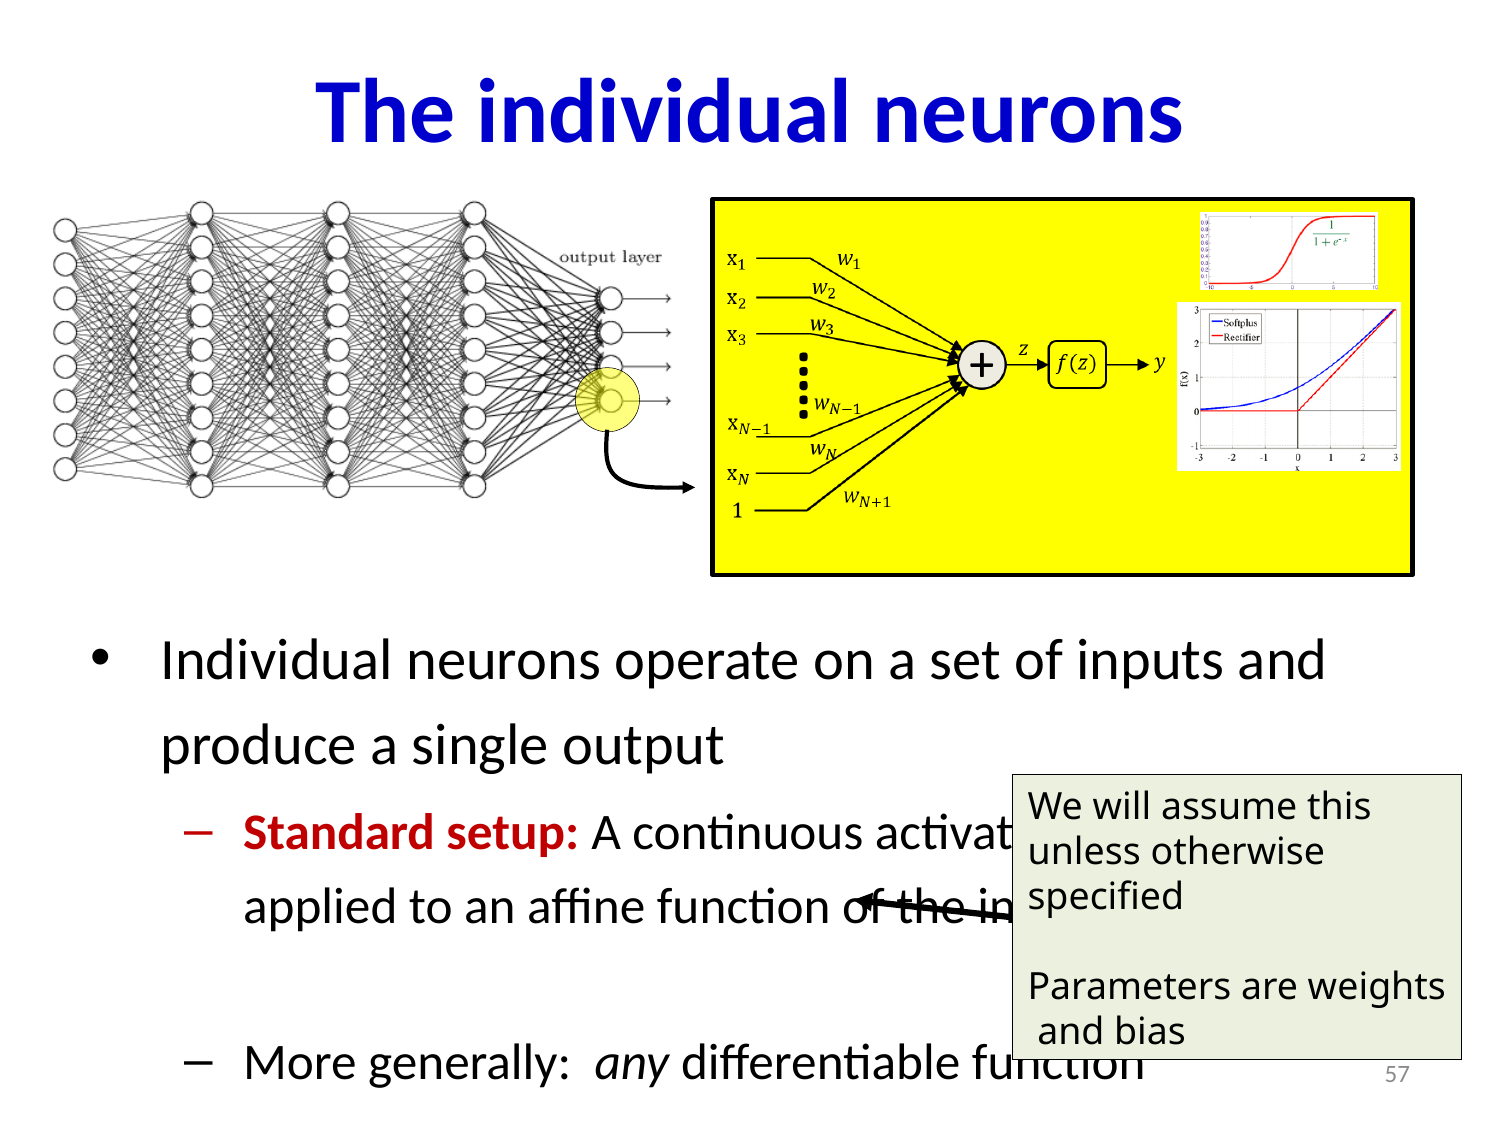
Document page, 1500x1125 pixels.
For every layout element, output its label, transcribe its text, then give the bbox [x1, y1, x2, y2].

slide_number 57 [1074, 1060, 1425, 1103]
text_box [49, 198, 1413, 576]
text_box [853, 899, 1013, 920]
title The individual neurons [75, 12, 1425, 200]
